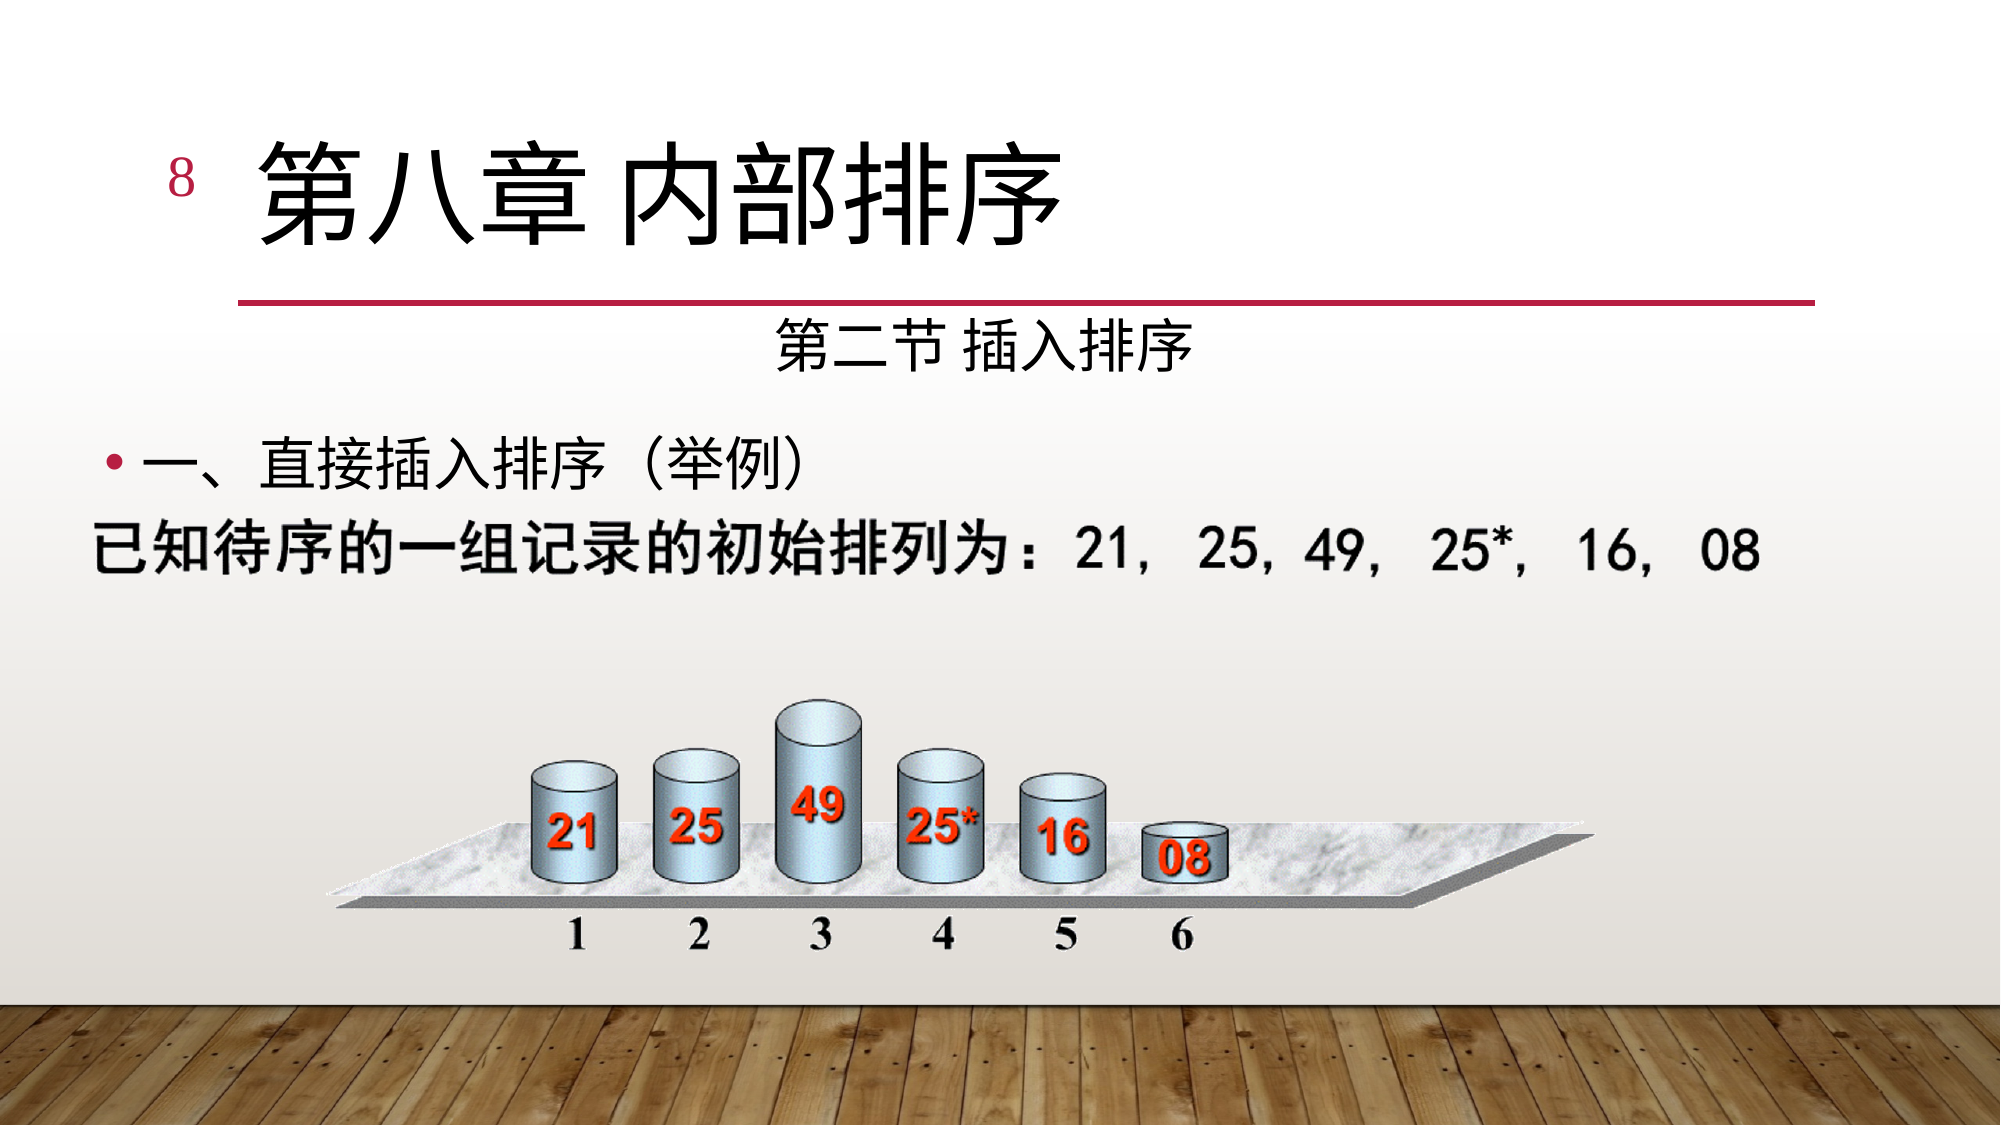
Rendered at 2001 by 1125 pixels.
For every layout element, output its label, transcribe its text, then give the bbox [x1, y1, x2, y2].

picture [89, 518, 1287, 587]
picture [0, 1005, 2000, 1125]
picture [1292, 518, 1771, 585]
picture [274, 601, 1603, 976]
slide_number 8 [78, 131, 212, 214]
text_box 第二节 插入排序 [758, 301, 1666, 387]
list 一、直接插入排序（举例） [89, 405, 1915, 1011]
title 第八章 内部排序 [238, 131, 1814, 305]
